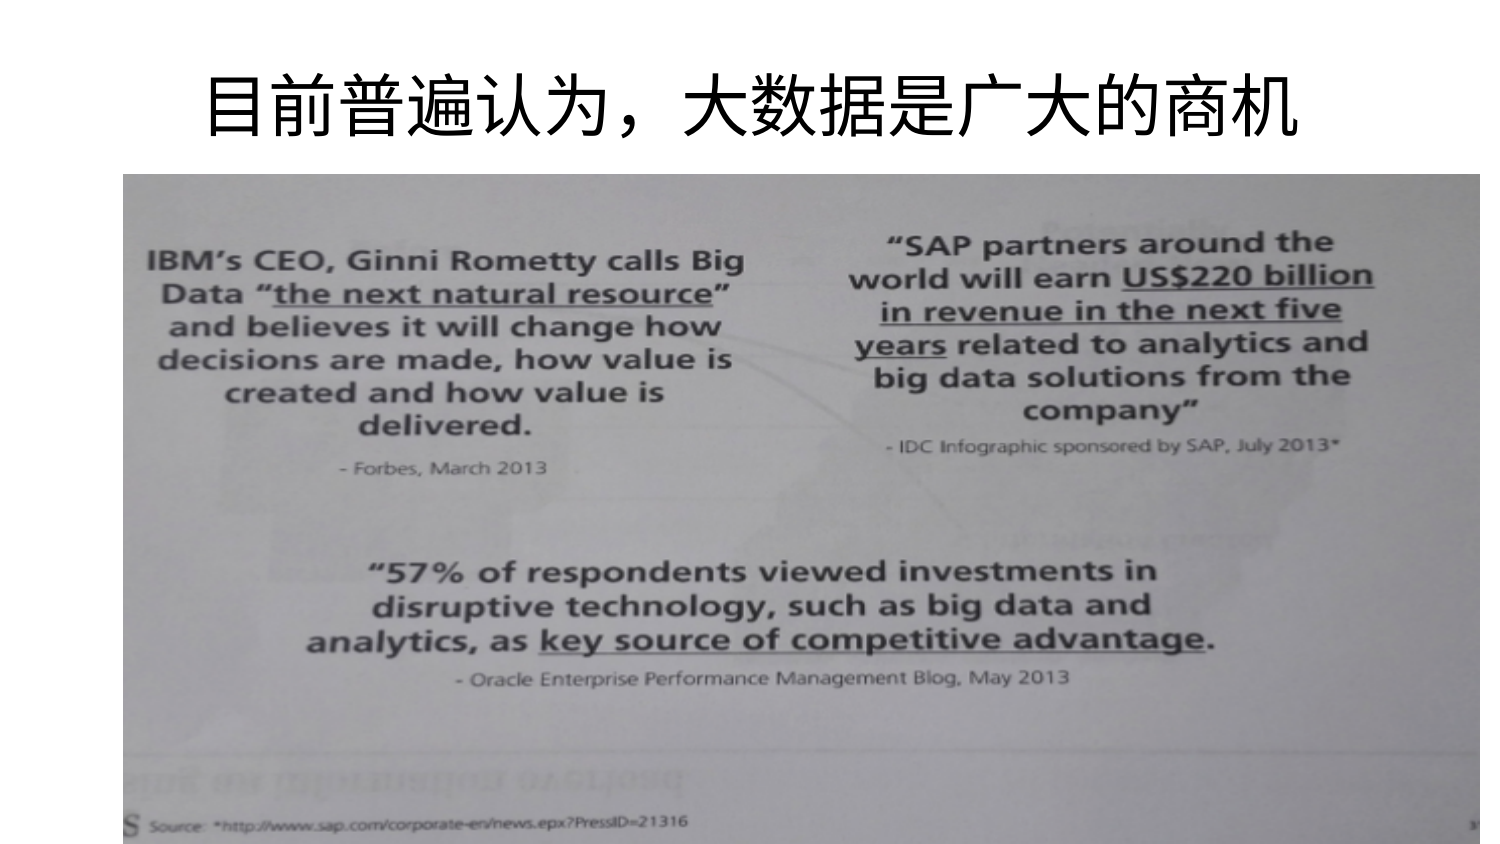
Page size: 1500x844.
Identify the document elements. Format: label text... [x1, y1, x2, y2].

title 目前普遍认为，大数据是广大的商机 [75, 33, 1425, 175]
picture [123, 174, 1480, 844]
